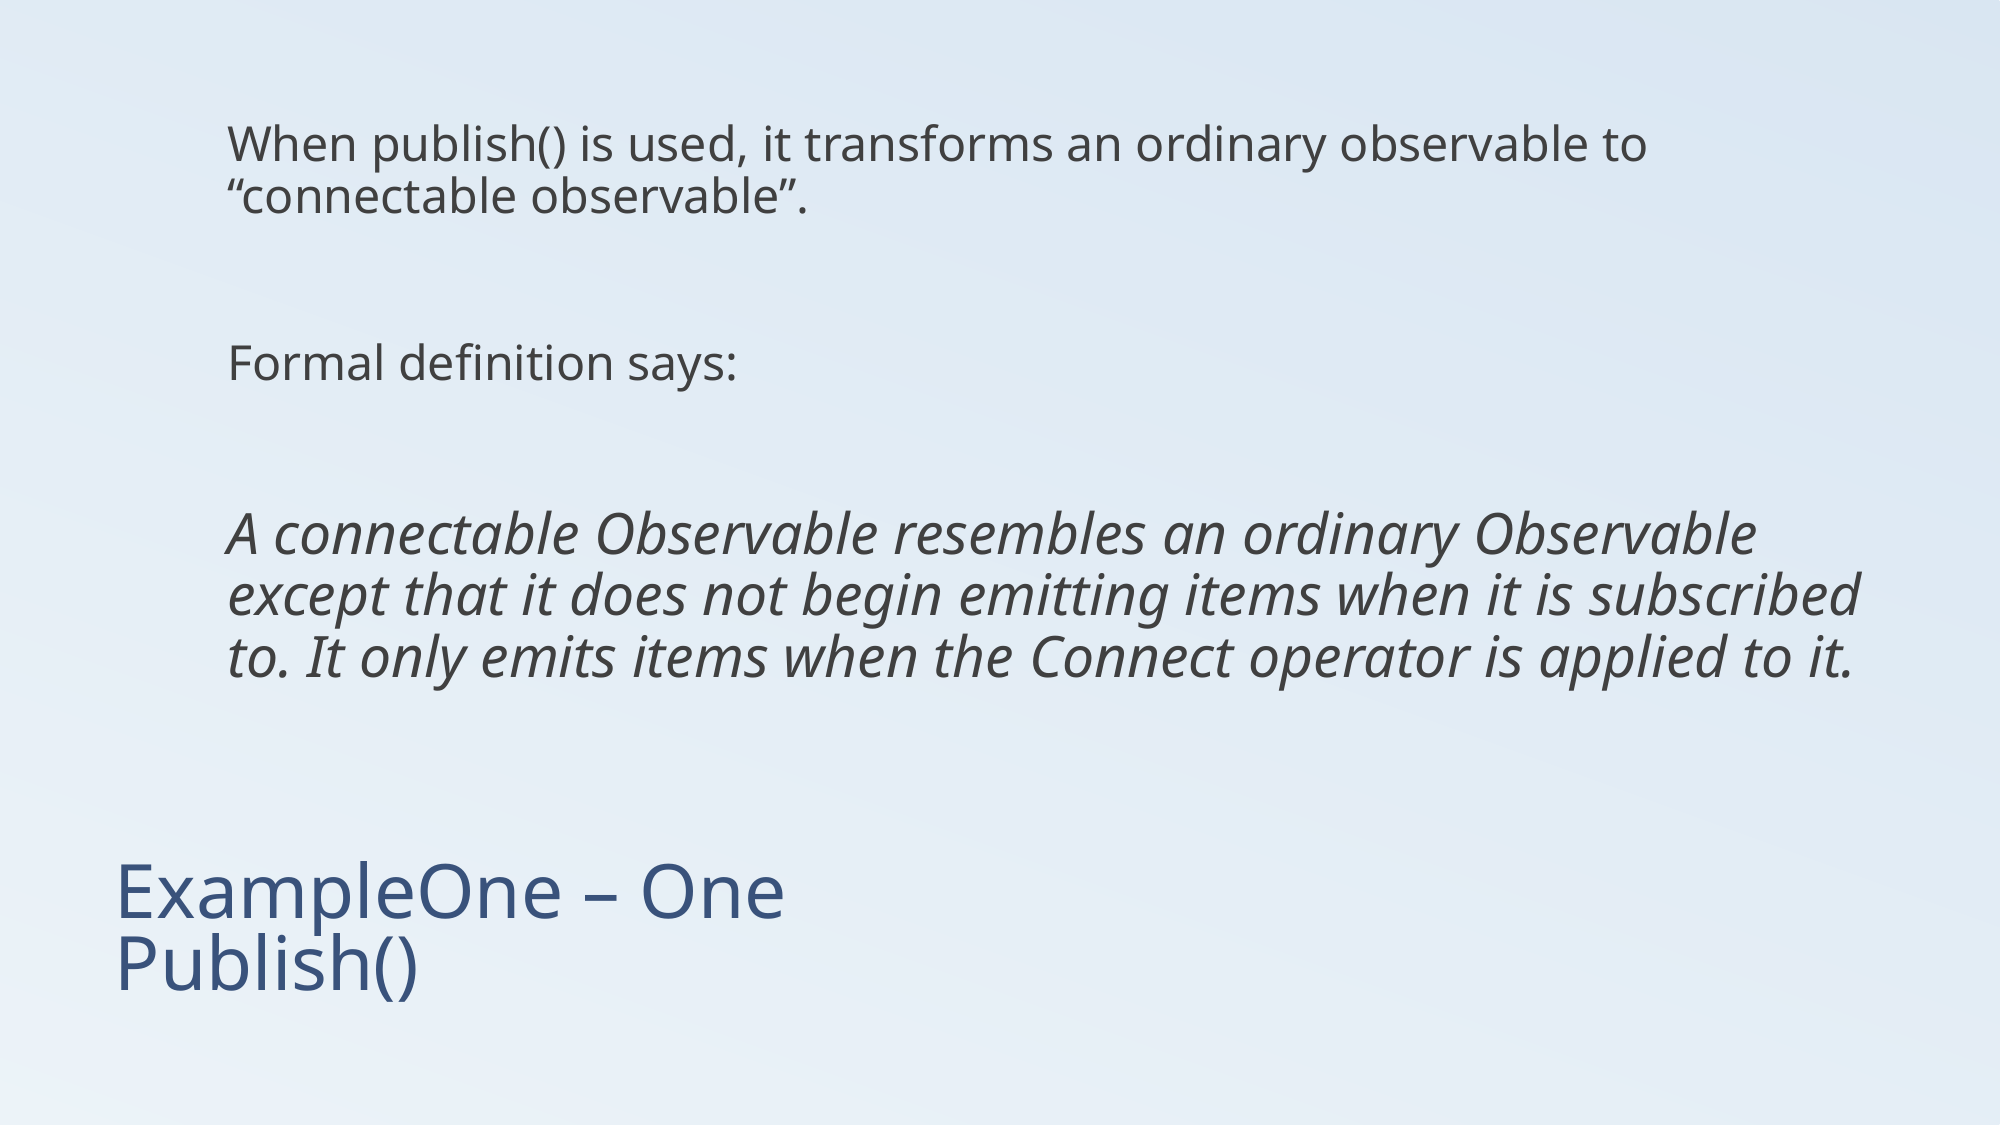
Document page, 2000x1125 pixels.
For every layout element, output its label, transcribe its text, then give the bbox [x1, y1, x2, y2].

list When publish() is used, it transforms an ordinary observable to “connectable observable”. Formal definition says: A connectable Observable resembles an ordinary Observable except that it does not begin emitting items when it is subscribed to. It only emits items when the Connect operator is applied to it. [212, 112, 1900, 800]
title ExampleOne – One Publish() [99, 837, 1900, 1013]
